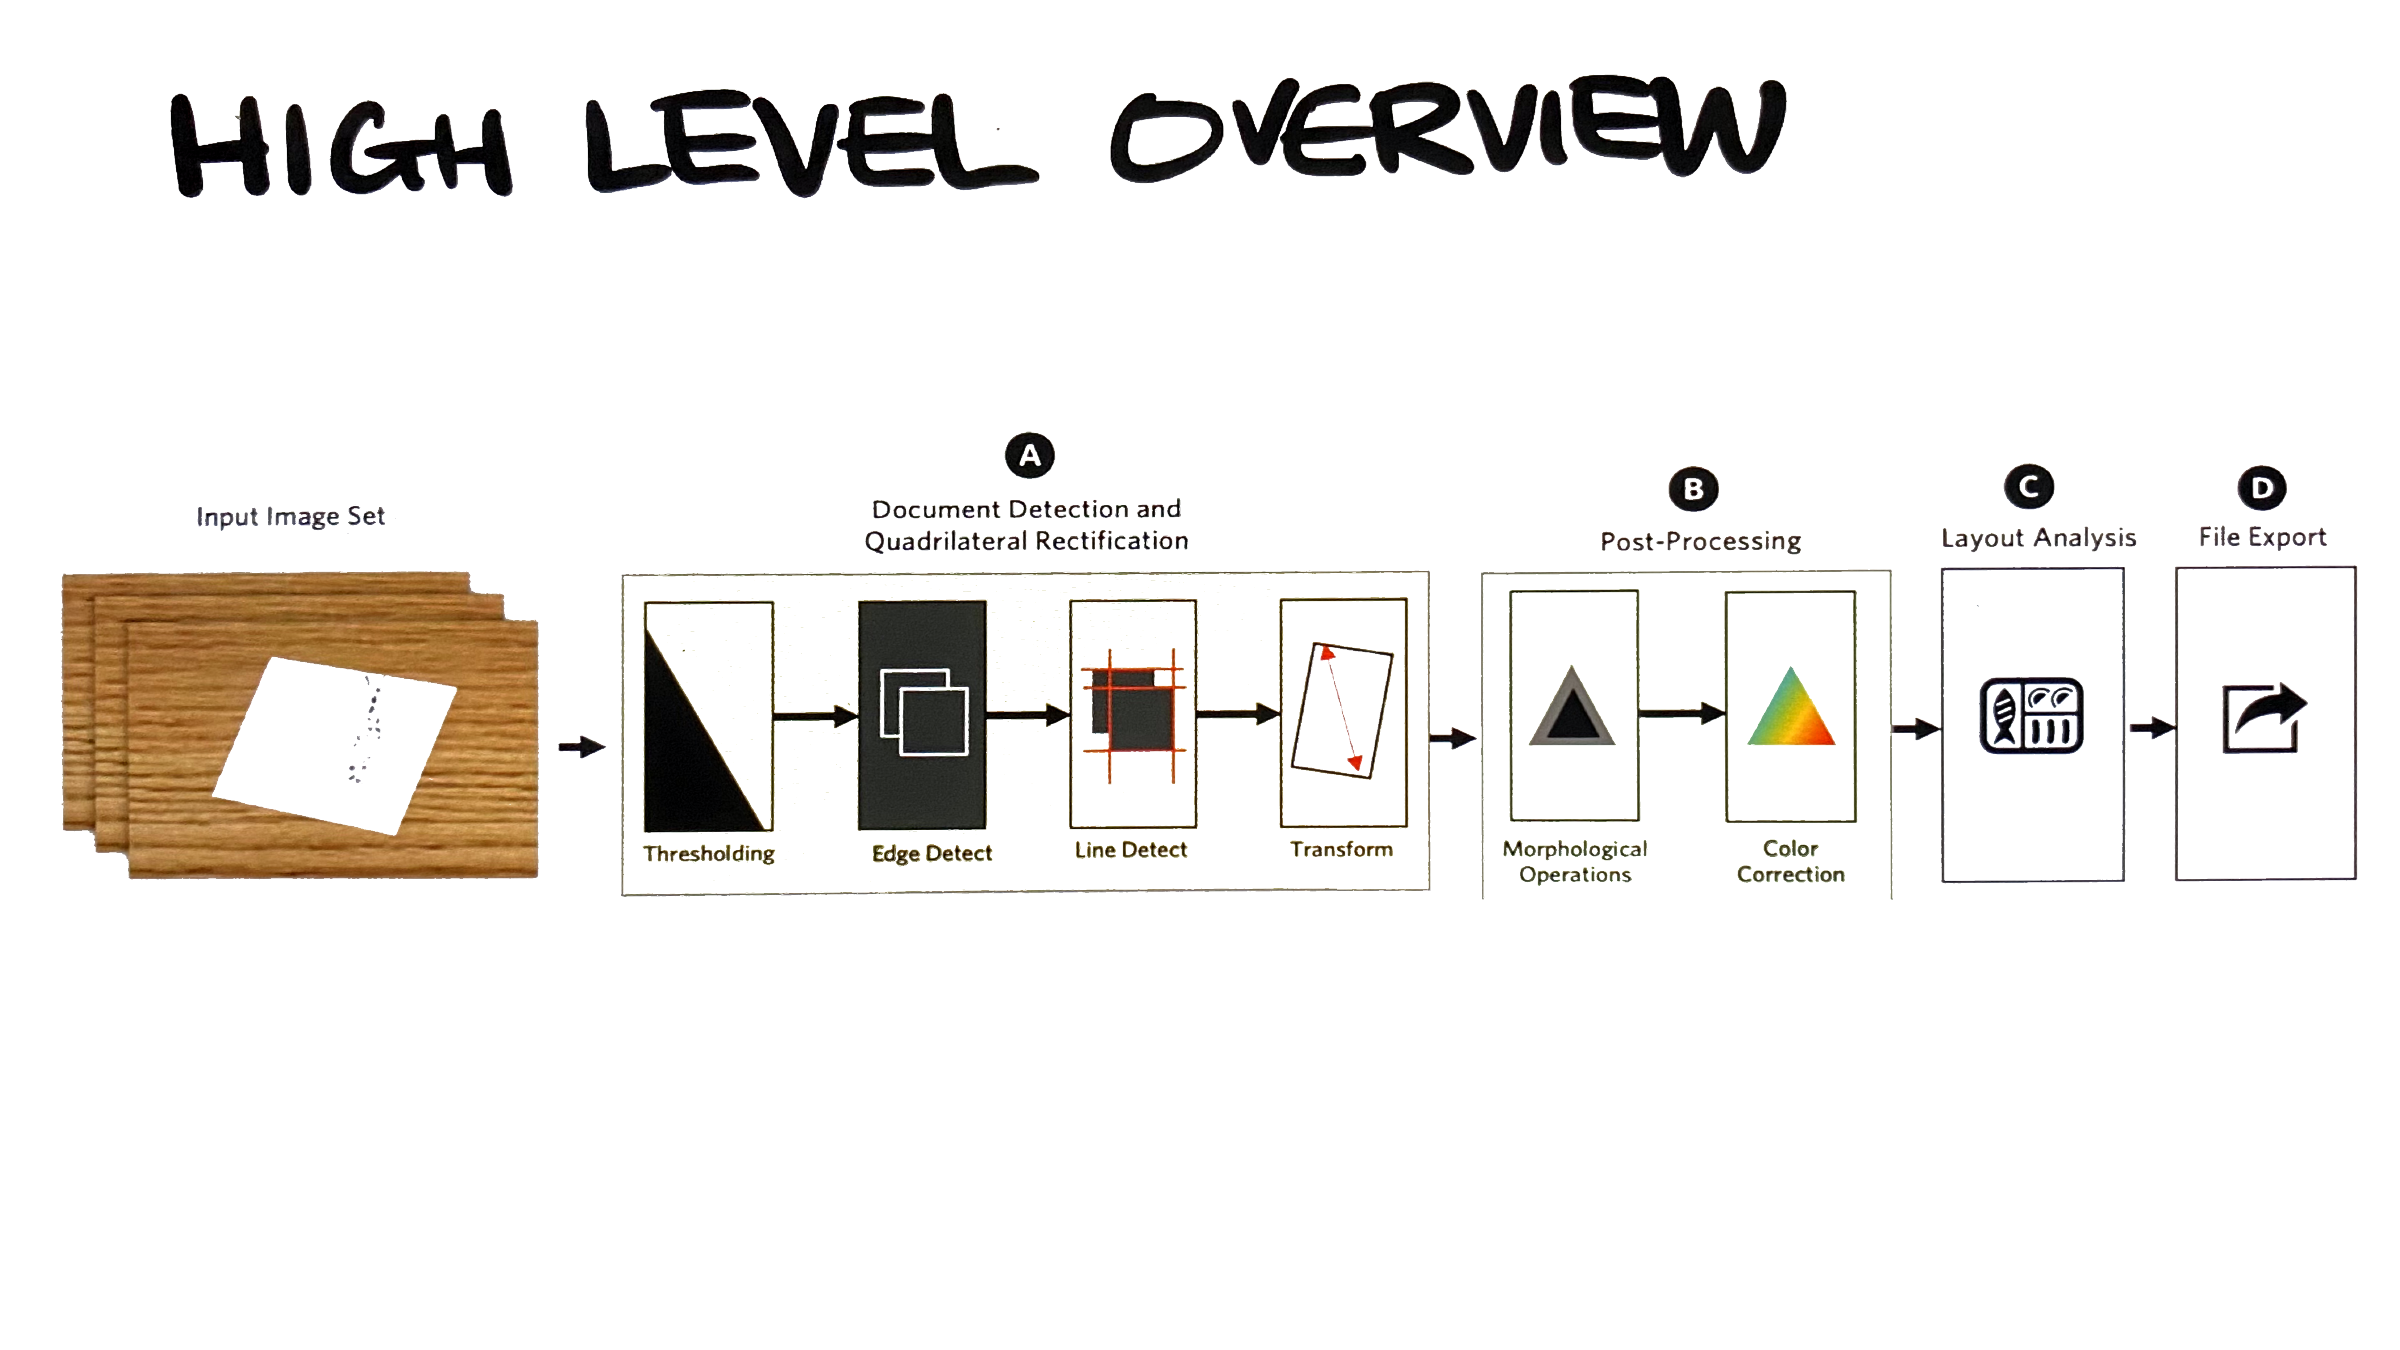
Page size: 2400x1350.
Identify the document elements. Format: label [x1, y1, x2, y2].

picture [1583, 530, 1822, 561]
picture [2180, 524, 2348, 558]
picture [1922, 524, 2158, 558]
picture [2216, 462, 2310, 520]
picture [42, 72, 2378, 906]
picture [1648, 465, 1742, 520]
picture [1984, 462, 2078, 517]
